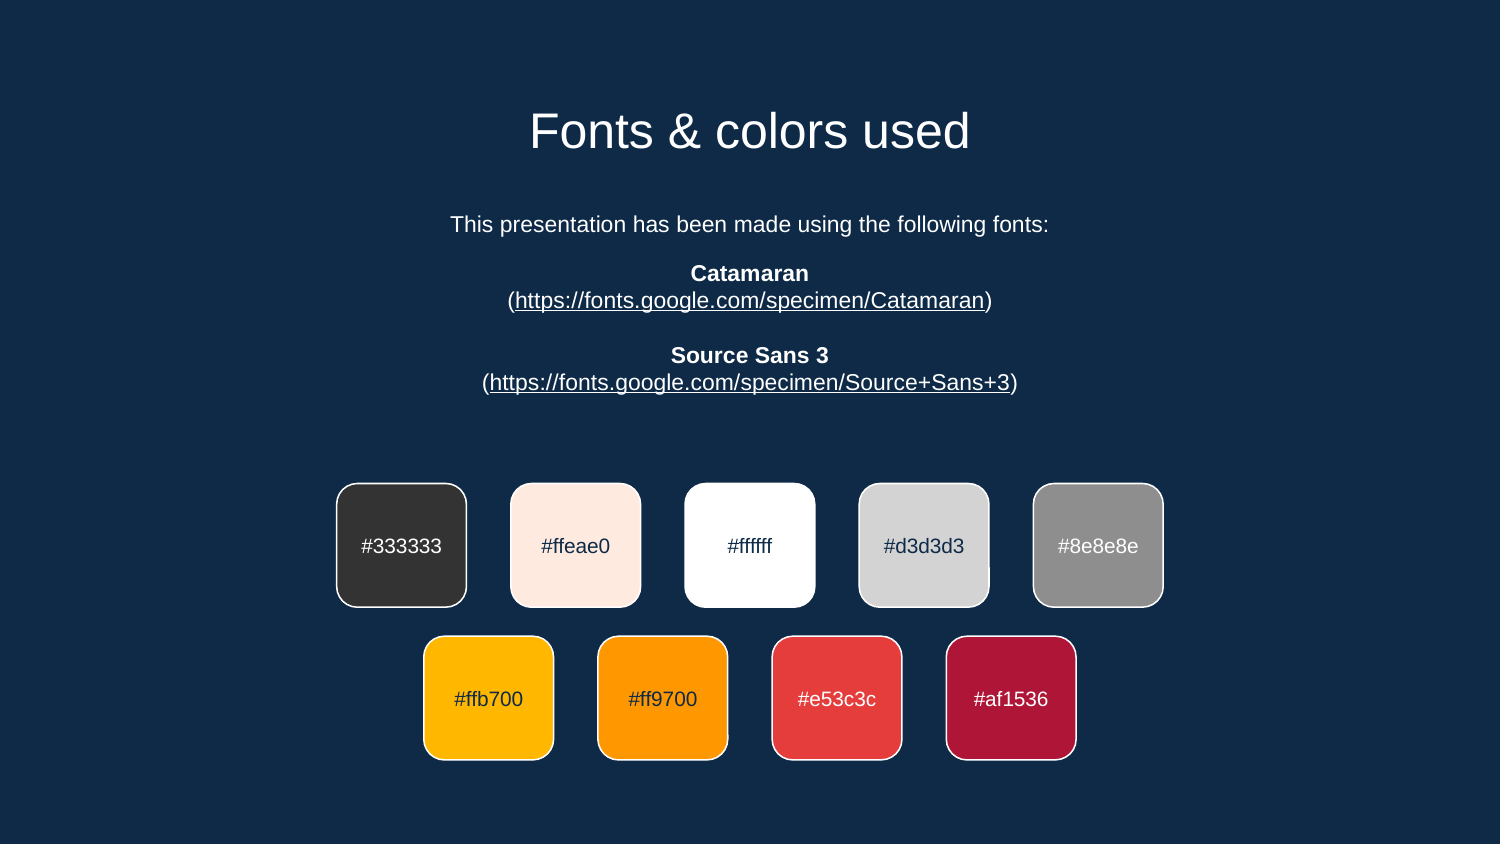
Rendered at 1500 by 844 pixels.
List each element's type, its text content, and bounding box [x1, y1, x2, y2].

text_box #d3d3d3 [859, 509, 989, 582]
text_box #8e8e8e [1033, 509, 1164, 582]
text_box [336, 483, 467, 509]
text_box #ff9700 [597, 661, 728, 735]
text_box [685, 582, 815, 608]
text_box [1033, 582, 1164, 608]
text_box #333333 [336, 509, 467, 582]
text_box [510, 483, 641, 509]
text_box [946, 735, 1077, 760]
text_box [685, 483, 815, 509]
text_box #ffffff [685, 509, 815, 582]
text_box [946, 636, 1077, 661]
text_box [423, 636, 554, 661]
text_box #ffb700 [423, 661, 554, 735]
text_box [597, 735, 728, 760]
text_box #af1536 [946, 661, 1077, 735]
text_box #e53c3c [772, 661, 902, 735]
title Fonts & colors used [117, 83, 1383, 163]
text_box This presentation has been made using the following fonts: Catamaran (https://fonts.google.com/specimen/Catamaran) Source Sans 3 (https://fonts.google.com/specimen/Source+Sans+3) [117, 194, 1383, 421]
text_box [859, 483, 989, 509]
text_box [772, 735, 902, 760]
text_box [859, 582, 989, 608]
text_box [423, 735, 554, 760]
text_box [772, 636, 902, 661]
text_box [1033, 483, 1164, 509]
text_box [597, 636, 728, 661]
text_box [510, 582, 641, 608]
text_box #ffeae0 [510, 509, 641, 582]
text_box [336, 582, 467, 608]
